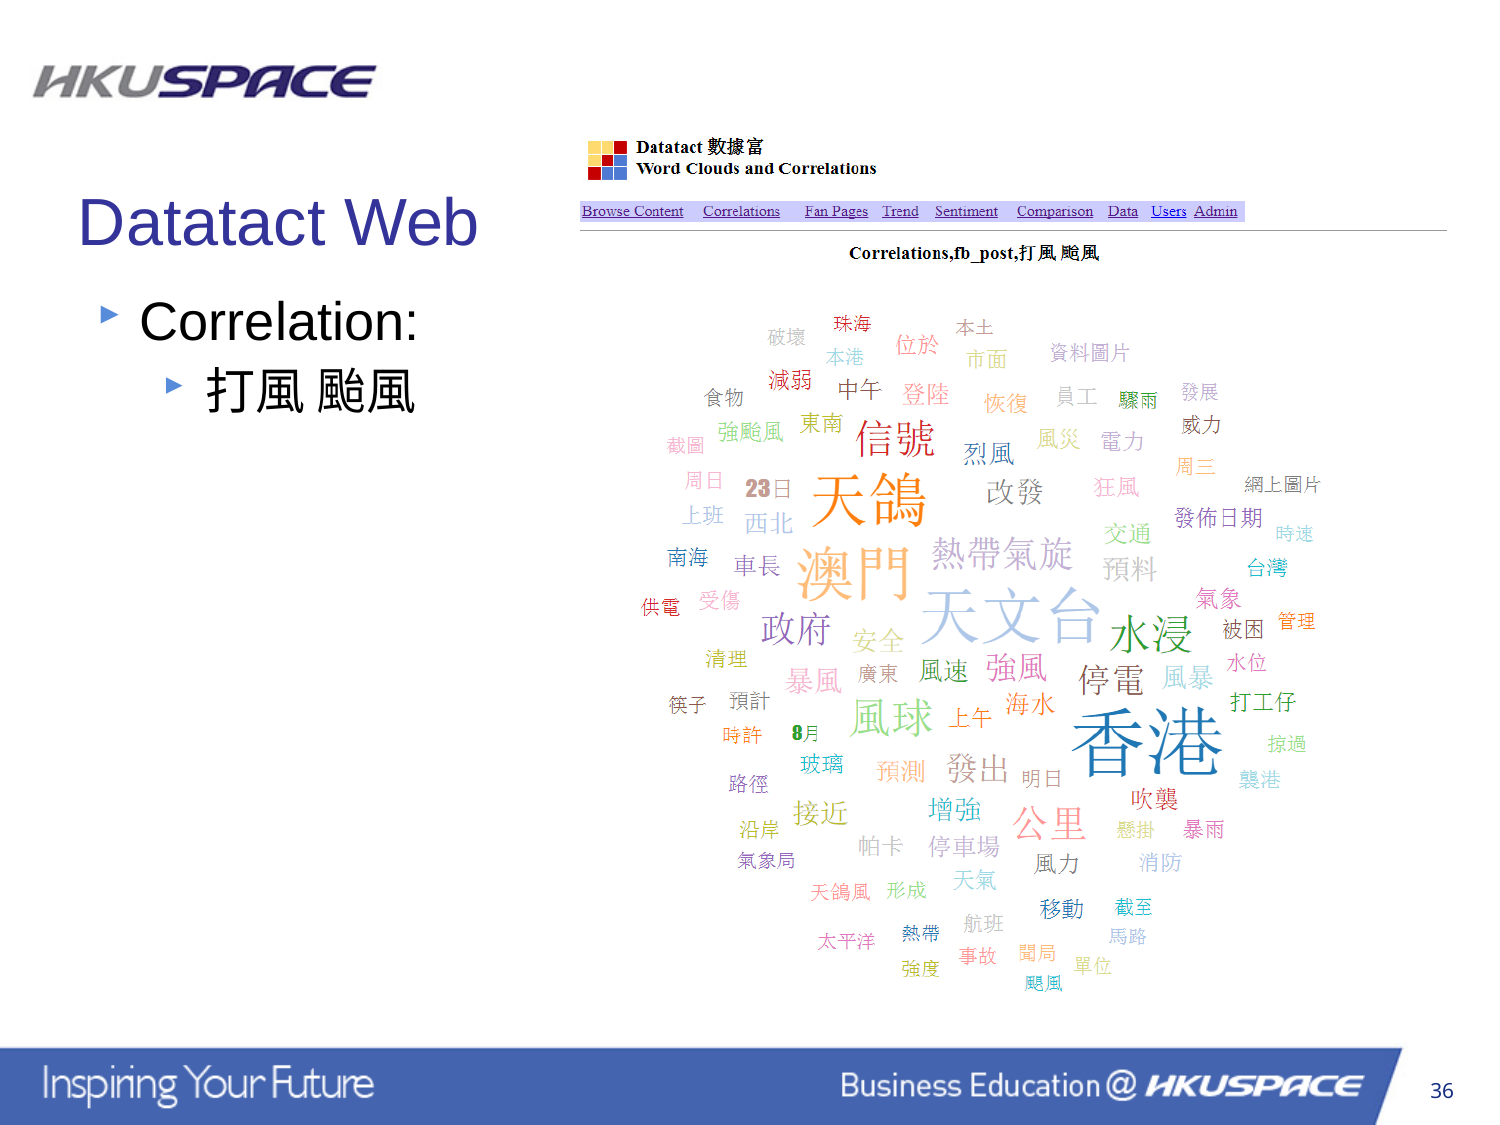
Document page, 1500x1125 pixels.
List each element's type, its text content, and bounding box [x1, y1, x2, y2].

text_box Correlation: 打風 颱風 [64, 278, 1176, 1047]
picture [0, 0, 1500, 1125]
slide_number 36 [1415, 1070, 1499, 1125]
title Datatact Web [62, 101, 1388, 266]
